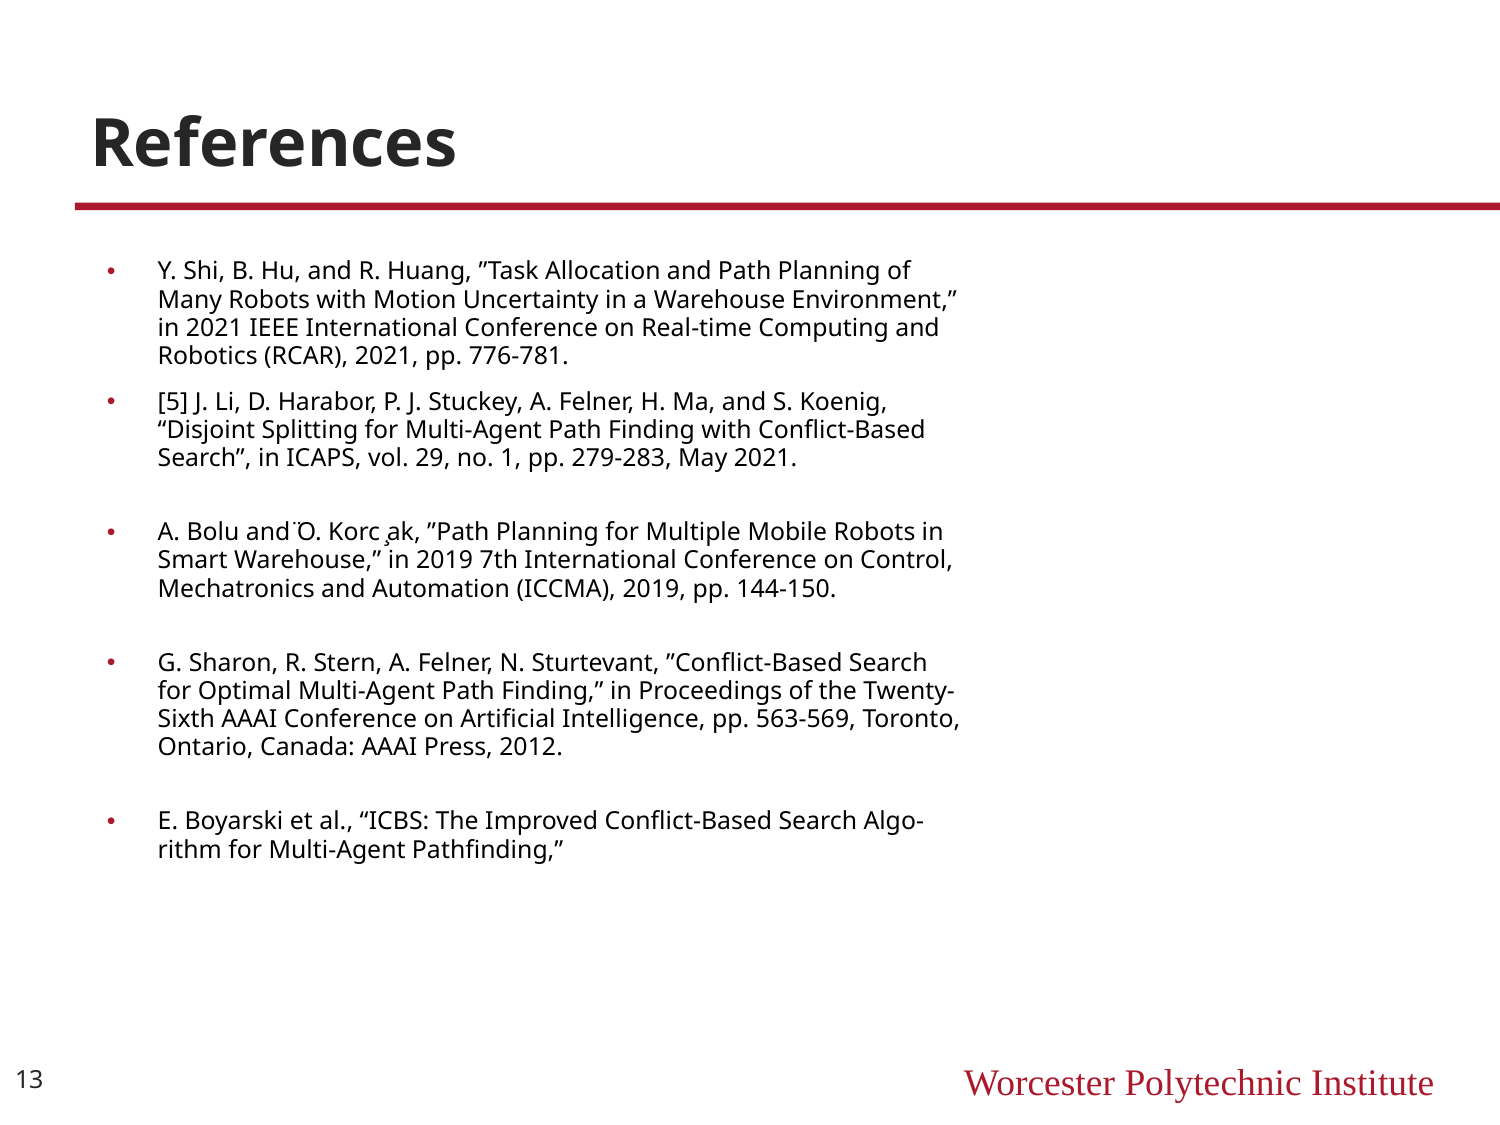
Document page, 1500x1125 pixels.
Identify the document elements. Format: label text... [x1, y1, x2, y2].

title References [75, 56, 1425, 188]
slide_number 13 [0, 1047, 75, 1113]
list Y. Shi, B. Hu, and R. Huang, ”Task Allocation and Path Planning of Many Robots with Motion Uncertainty in a Warehouse Environment,” in 2021 IEEE International Conference on Real-time Computing and Robotics (RCAR), 2021, pp. 776-781. [5] J. Li, D. Harabor, P. J. Stuckey, A. Felner, H. Ma, and S. Koenig, “Disjoint Splitting for Multi-Agent Path Finding with Conflict-Based Search”, in ICAPS, vol. 29, no. 1, pp. 279-283, May 2021. A. Bolu and ̈O. Korc ̧ak, ”Path Planning for Multiple Mobile Robots in Smart Warehouse,” in 2019 7th International Conference on Control, Mechatronics and Automation (ICCMA), 2019, pp. 144-150. G. Sharon, R. Stern, A. Felner, N. Sturtevant, ”Conflict-Based Search for Optimal Multi-Agent Path Finding,” in Proceedings of the Twenty- Sixth AAAI Conference on Artificial Intelligence, pp. 563-569, Toronto, Ontario, Canada: AAAI Press, 2012. E. Boyarski et al., “ICBS: The Improved Conflict-Based Search Algo- rithm for Multi-Agent Pathfinding,” [75, 249, 1425, 908]
